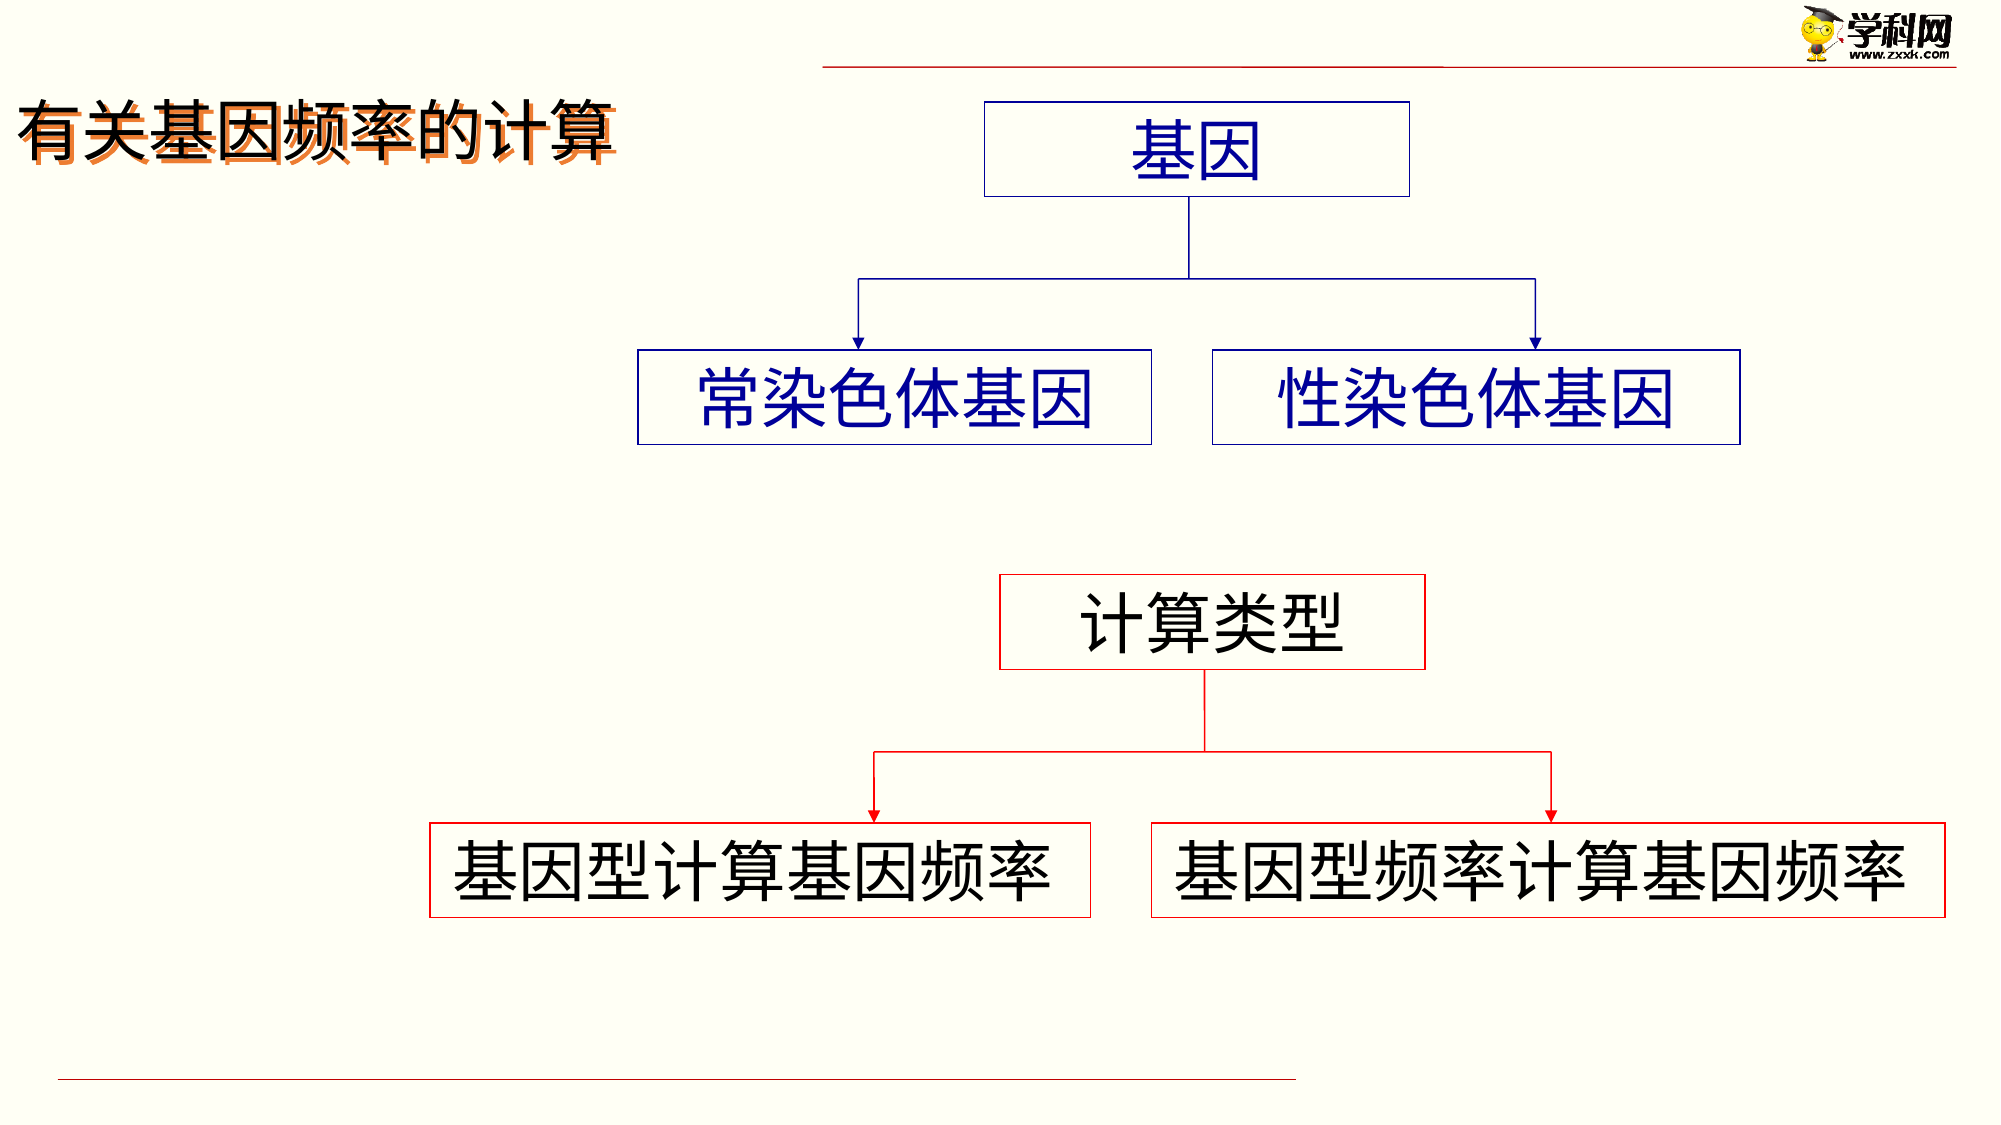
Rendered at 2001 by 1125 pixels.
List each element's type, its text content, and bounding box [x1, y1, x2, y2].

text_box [637, 101, 1740, 446]
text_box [429, 574, 1946, 919]
title 有关基因频率的计算 [0, 90, 961, 209]
picture [1798, 0, 1957, 68]
